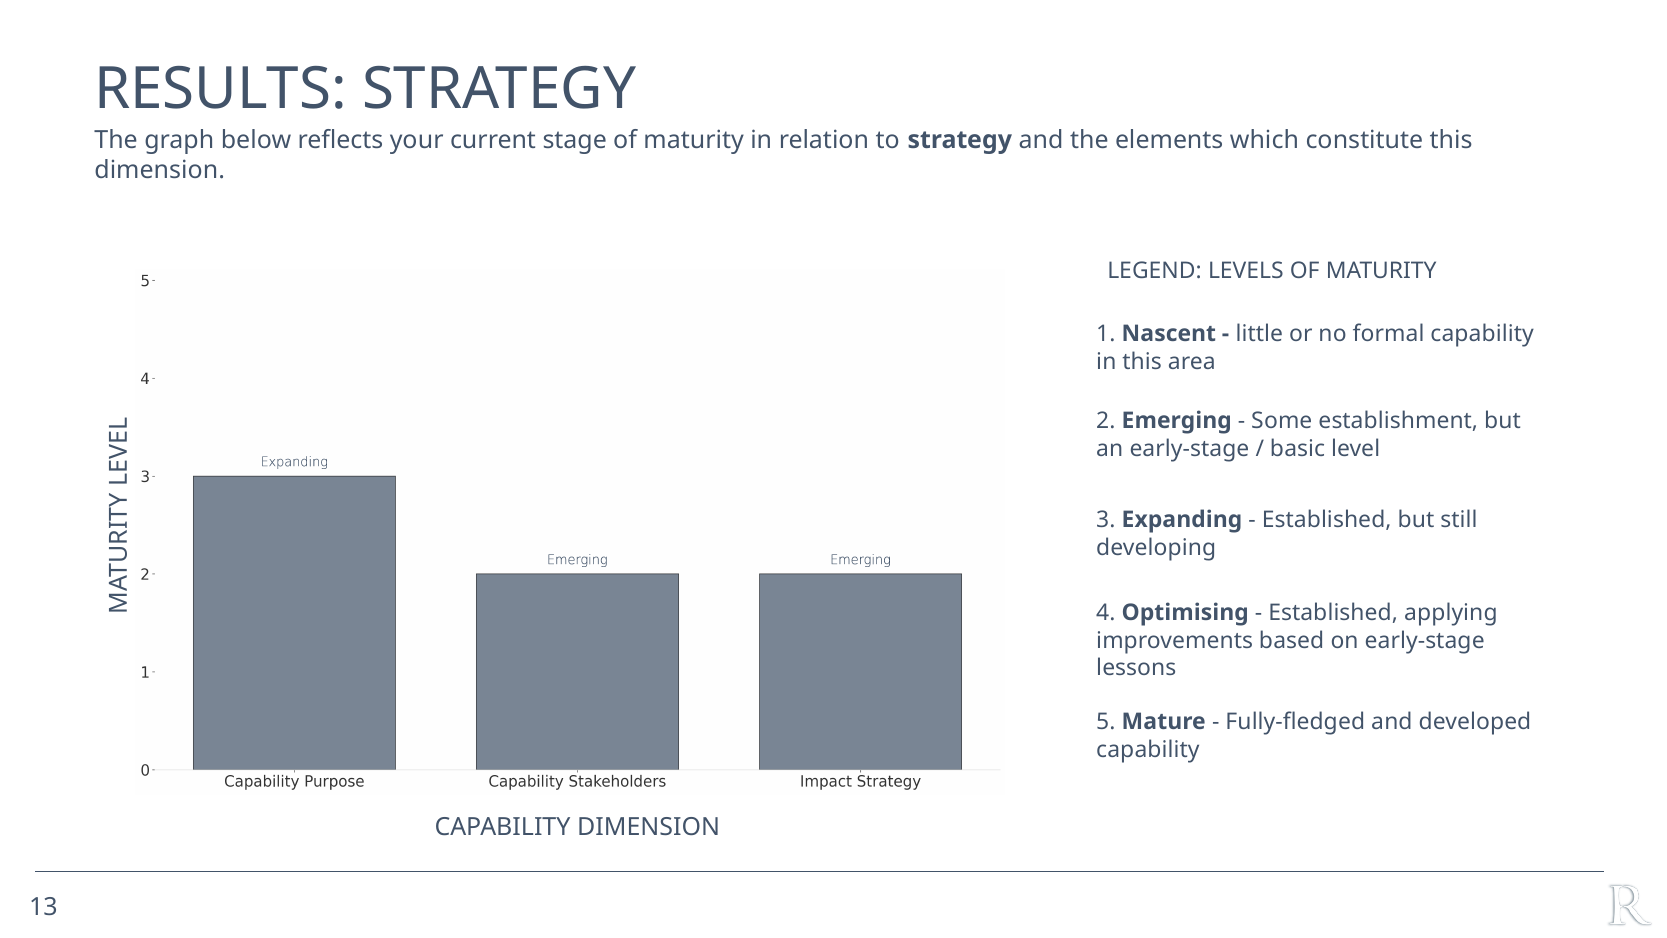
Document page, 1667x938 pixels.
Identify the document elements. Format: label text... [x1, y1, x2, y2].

text_box Legend: Levels of maturity [1092, 248, 1579, 291]
text_box Maturity level [94, 265, 140, 767]
text_box 1. Nascent - little or no formal capability in this area [1081, 311, 1568, 382]
text_box 4. Optimising - Established, applying improvements based on early-stage lessons [1081, 590, 1568, 688]
list The graph below reflects your current stage of maturity in relation to strategy and the elements which constitute this dimension. [79, 115, 1588, 171]
picture [134, 269, 1006, 796]
title Results: Strategy [79, 25, 1588, 115]
text_box 3. Expanding - Established, but still developing [1081, 497, 1568, 567]
slide_number 13 [7, 882, 80, 933]
text_box 5. Mature - Fully-fledged and developed capability [1081, 699, 1568, 770]
text_box 2. Emerging - Some establishment, but an early-stage / basic level [1081, 398, 1568, 468]
text_box Capability Dimension [191, 803, 964, 849]
picture [1605, 882, 1654, 928]
